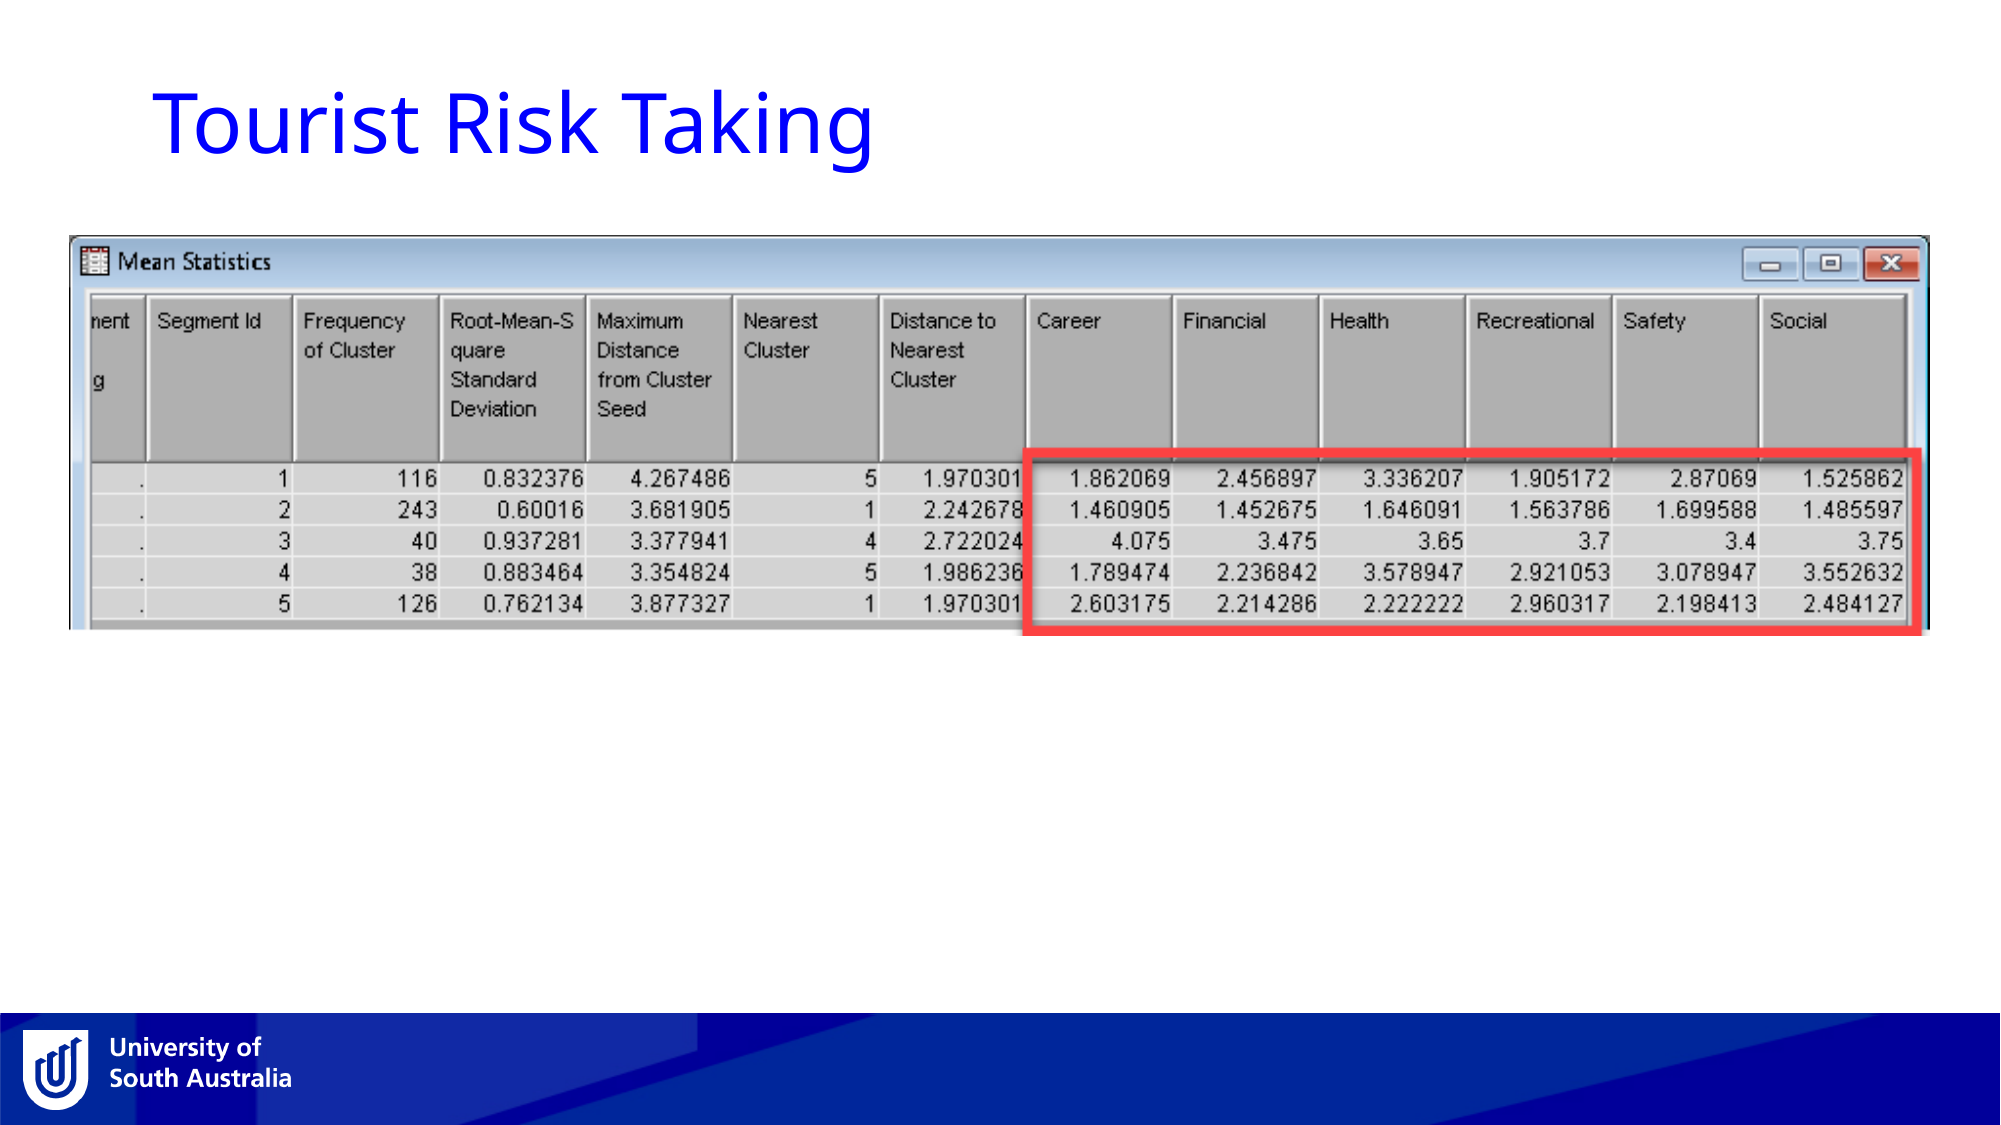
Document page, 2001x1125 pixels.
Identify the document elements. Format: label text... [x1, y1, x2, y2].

picture [0, 1013, 2000, 1125]
picture [69, 235, 1930, 637]
title Tourist Risk Taking [137, 59, 1863, 194]
